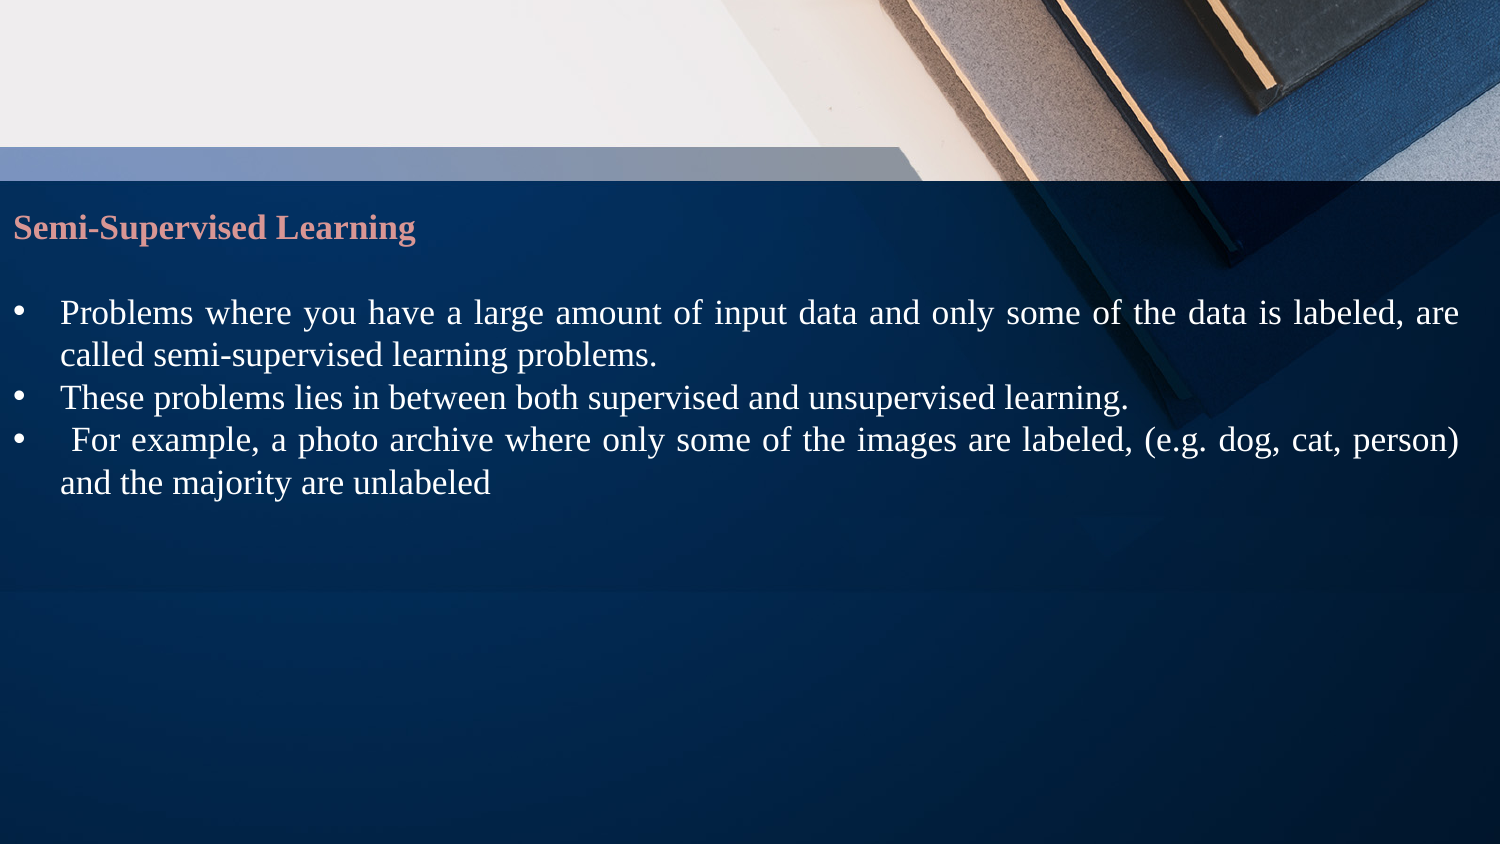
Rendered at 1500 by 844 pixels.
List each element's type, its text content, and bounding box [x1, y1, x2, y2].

text_box Semi-Supervised Learning Problems where you have a large amount of input data and only some of the data is labeled, are called semi-supervised learning problems. These problems lies in between both supervised and unsupervised learning. For example, a photo archive where only some of the images are labeled, (e.g. dog, cat, person) and the majority are unlabeled [0, 196, 1475, 509]
picture [0, 0, 1500, 844]
